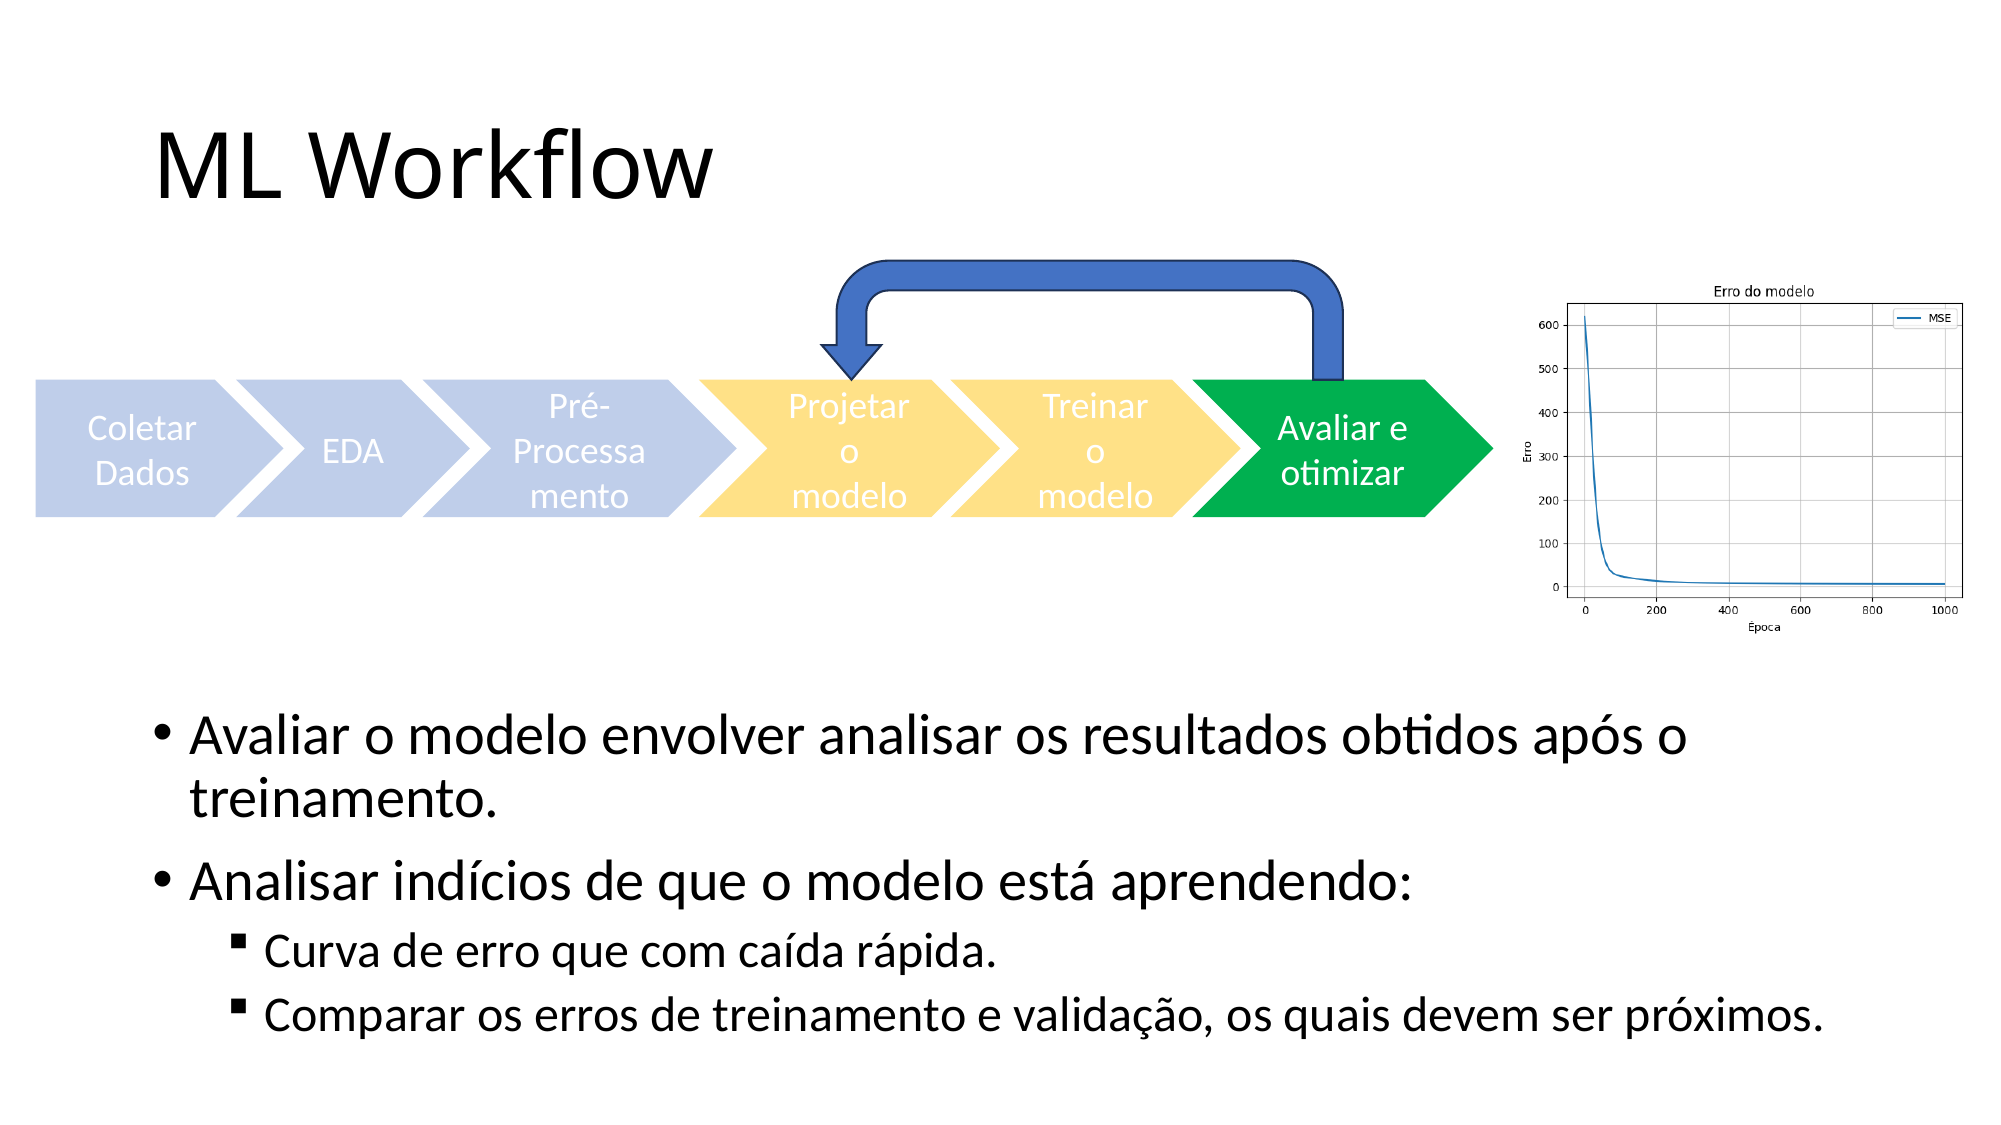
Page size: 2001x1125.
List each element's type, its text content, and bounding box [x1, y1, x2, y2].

text_box [819, 259, 1344, 382]
picture [1514, 277, 1969, 641]
text_box Treinar o modelo [947, 378, 1243, 519]
text_box Pré-Processamento [420, 378, 739, 519]
title ML Workflow [137, 59, 1863, 278]
list Avaliar o modelo envolver analisar os resultados obtidos após o treinamento. Analisar indícios de que o modelo está aprendendo: Curva de erro que com caída rápida. Comparar os erros de treinamento e validação, os quais devem ser próximos. [137, 696, 1939, 1125]
text_box Coletar Dados [34, 378, 285, 519]
text_box Projetar o modelo [696, 378, 1002, 519]
text_box Avaliar e otimizar [1189, 378, 1495, 519]
text_box EDA [233, 378, 472, 519]
